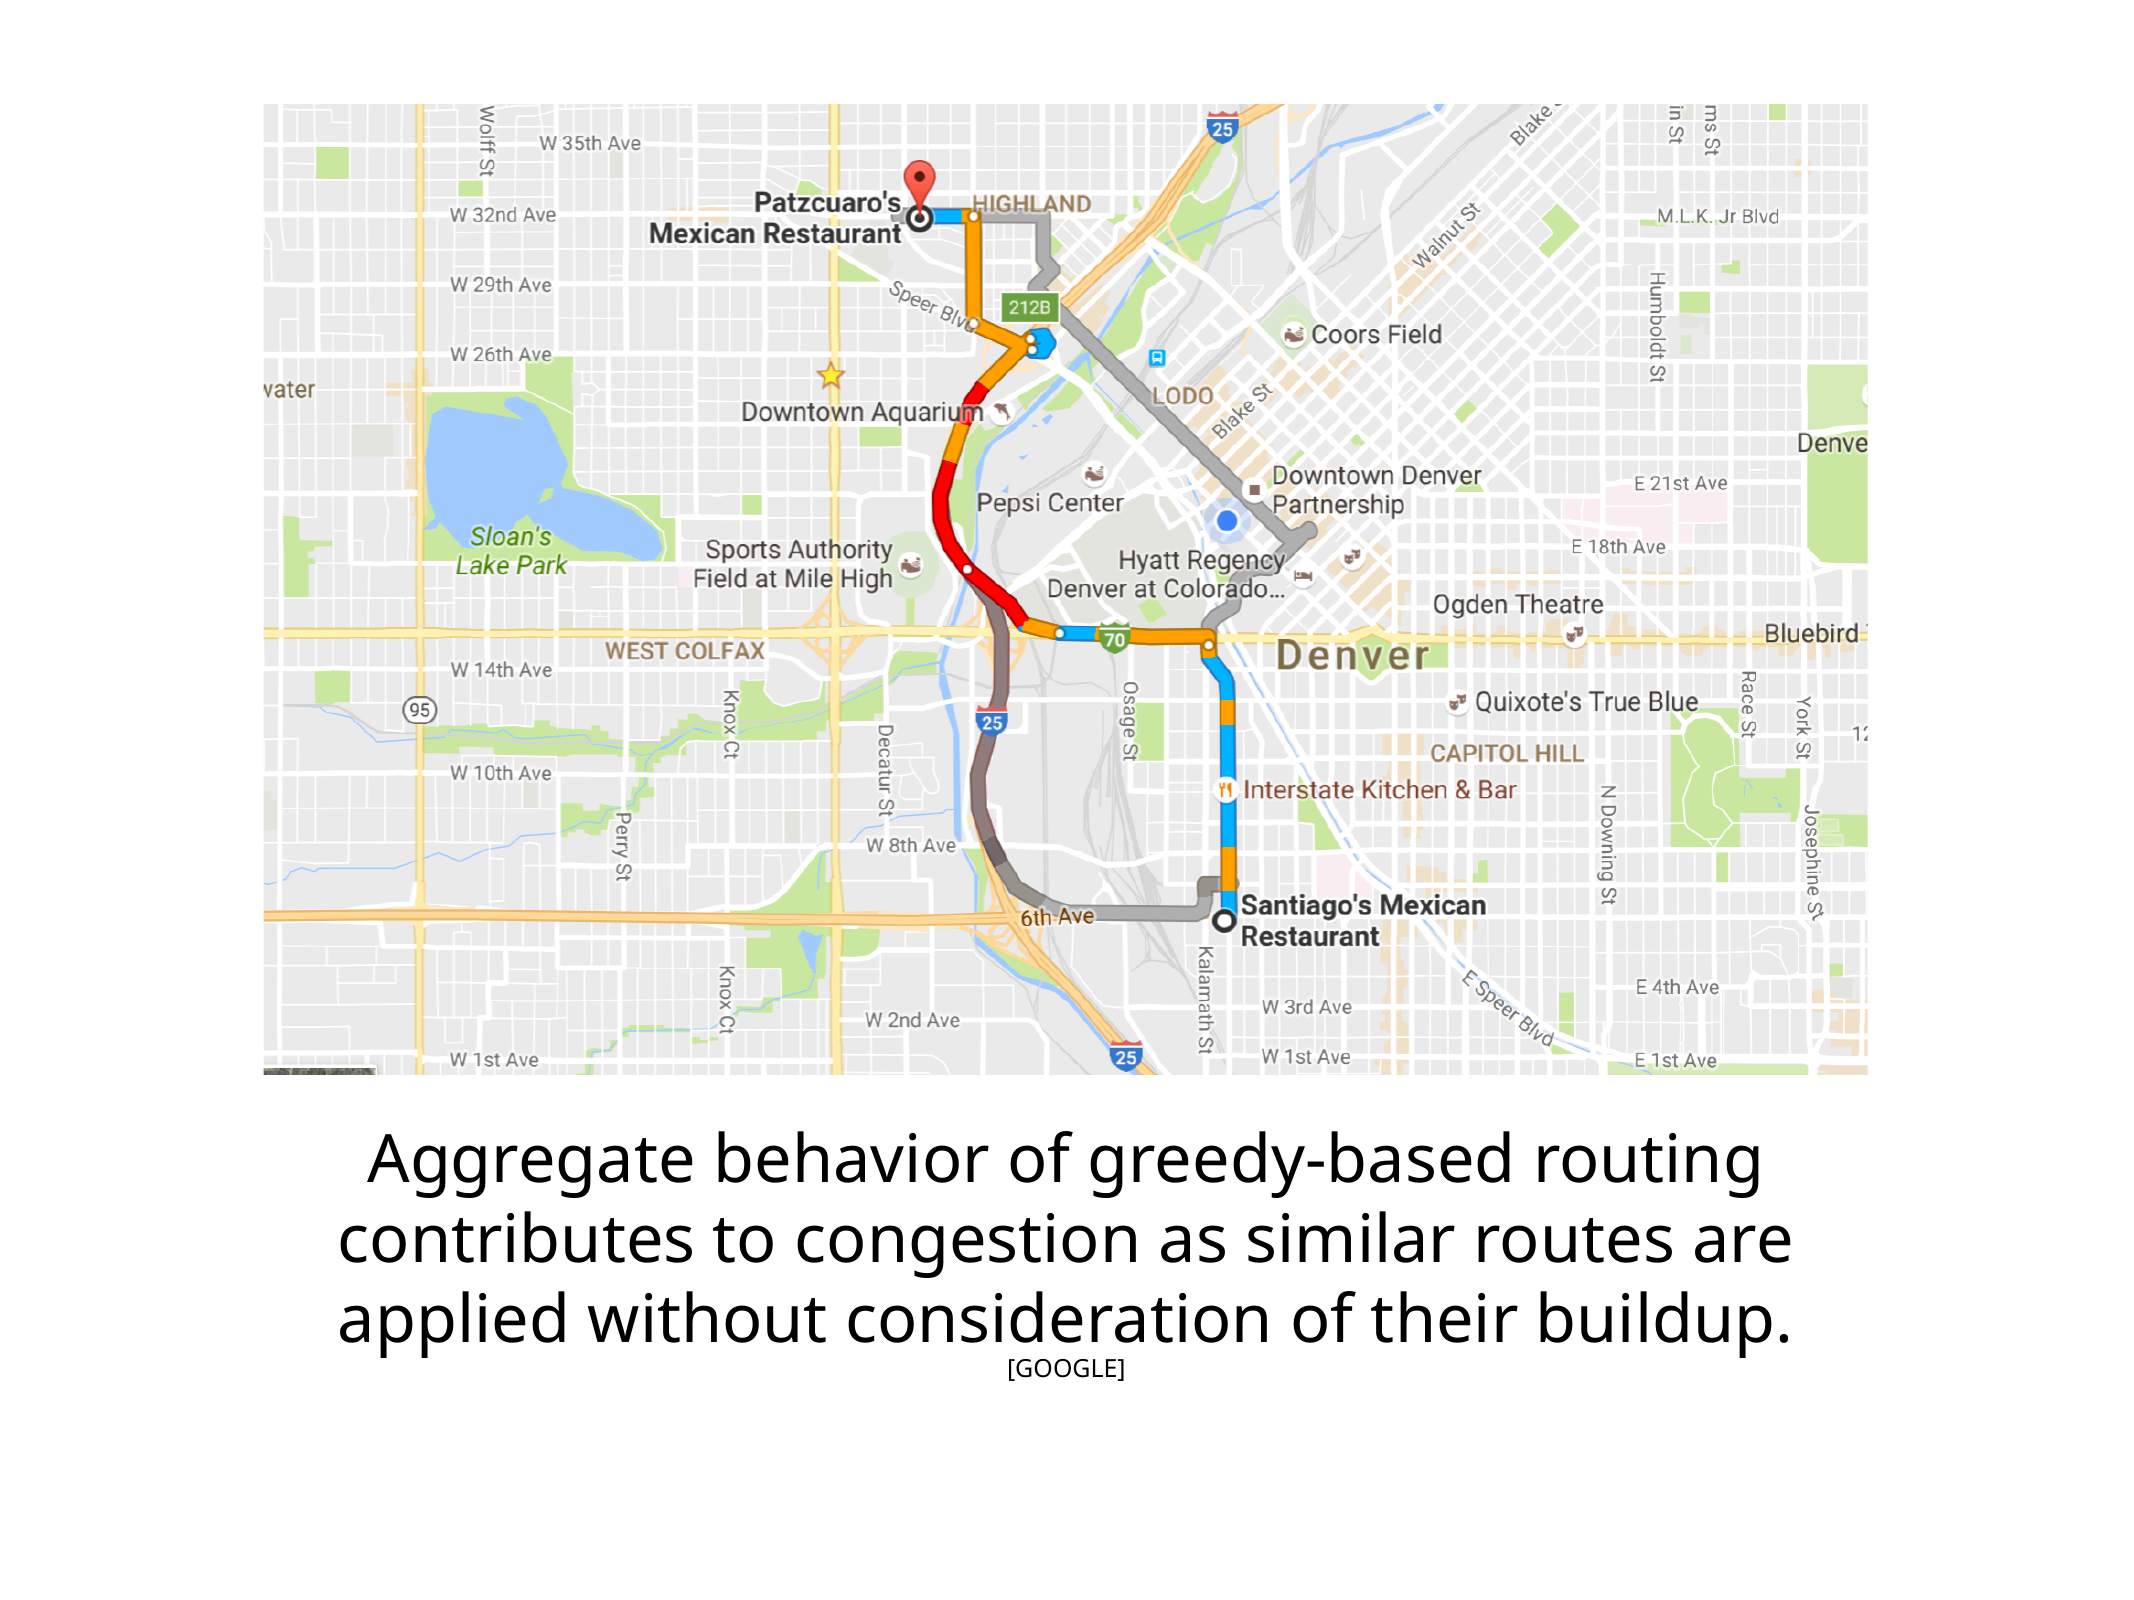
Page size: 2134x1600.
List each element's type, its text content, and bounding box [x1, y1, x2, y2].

title Aggregate behavior of greedy-based routing contributes to congestion as similar routes are applied without consideration of their buildup. [207, 1101, 1926, 1343]
list [GOOGLE] [207, 1343, 1926, 1530]
picture [263, 103, 1868, 1076]
